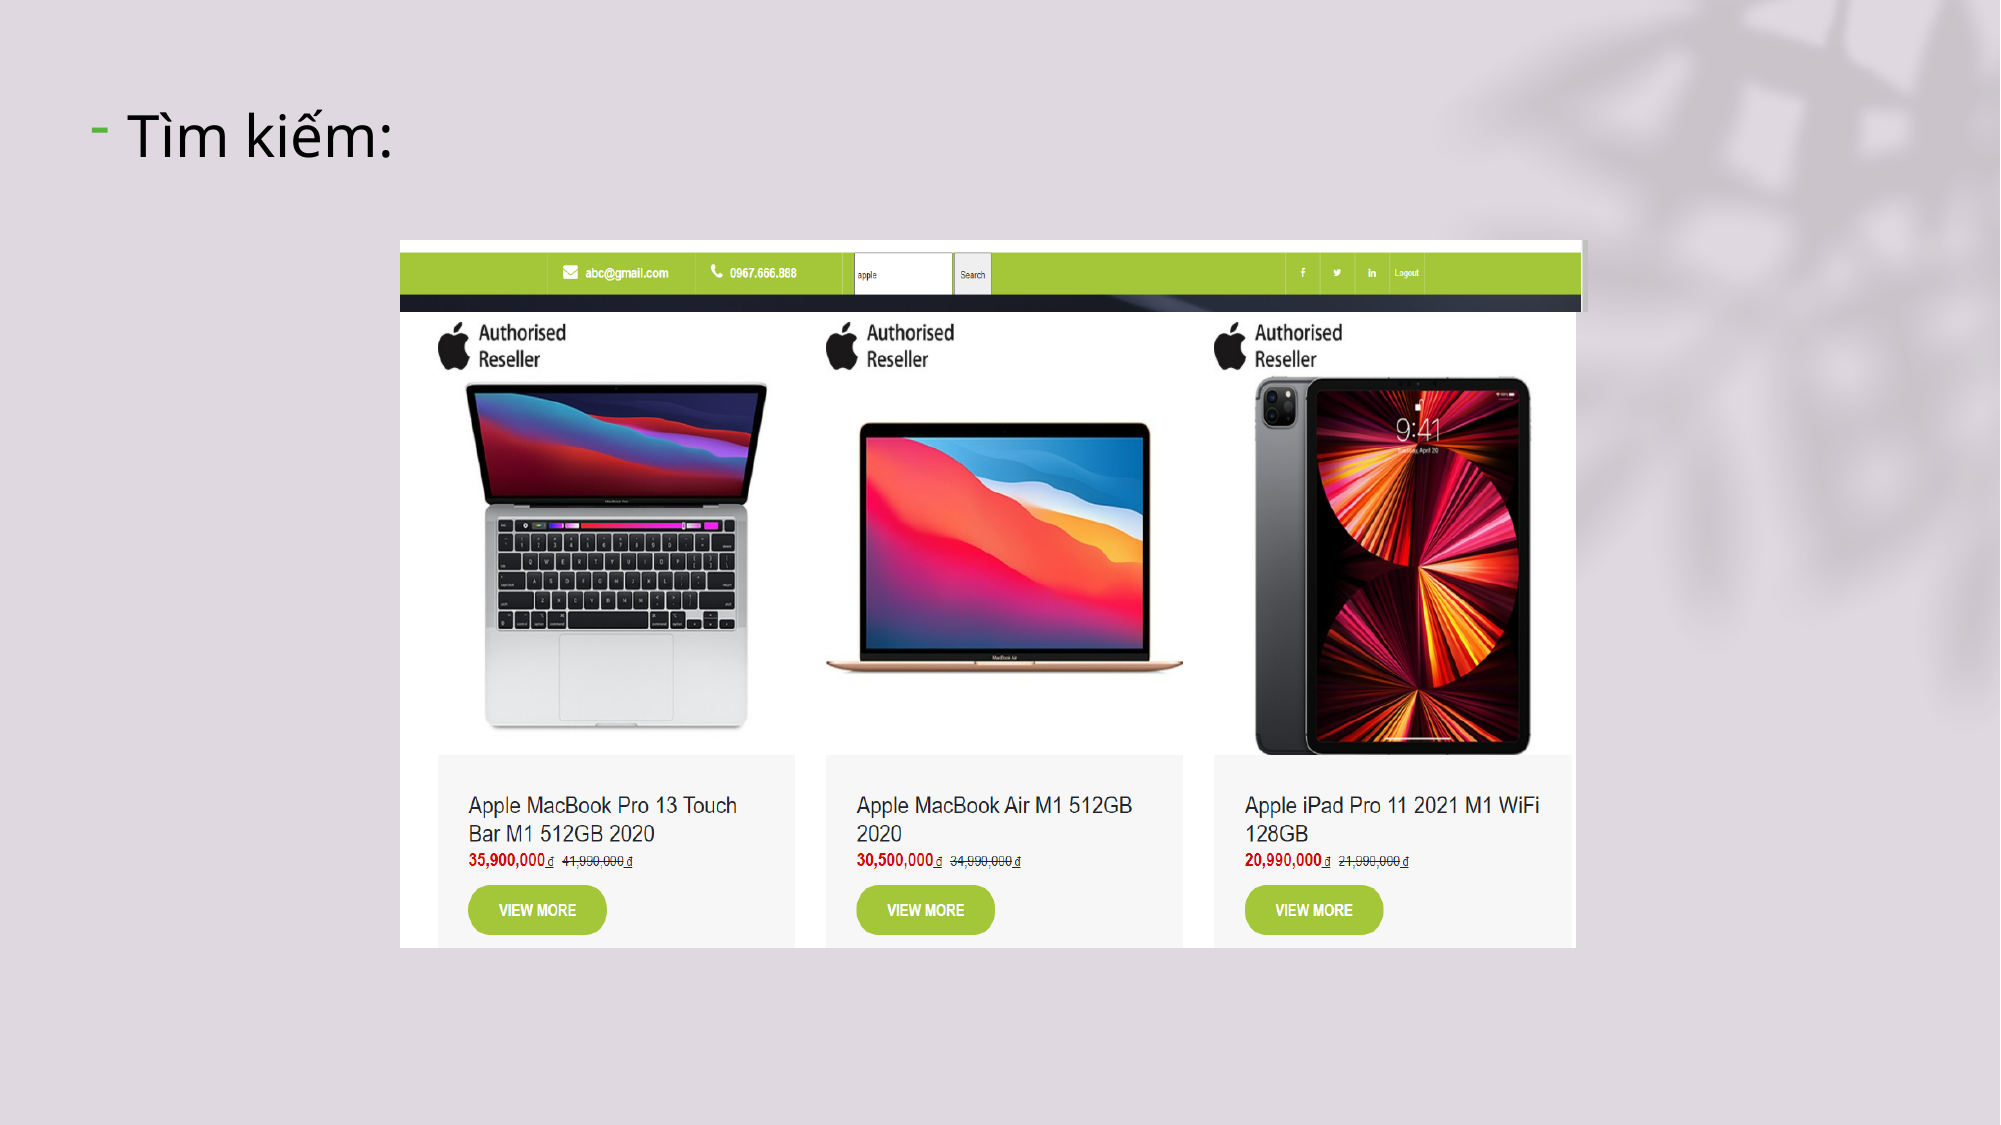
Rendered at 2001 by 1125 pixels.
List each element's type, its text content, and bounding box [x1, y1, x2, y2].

picture [400, 240, 1588, 948]
list Tìm kiếm: [75, 84, 1925, 1009]
